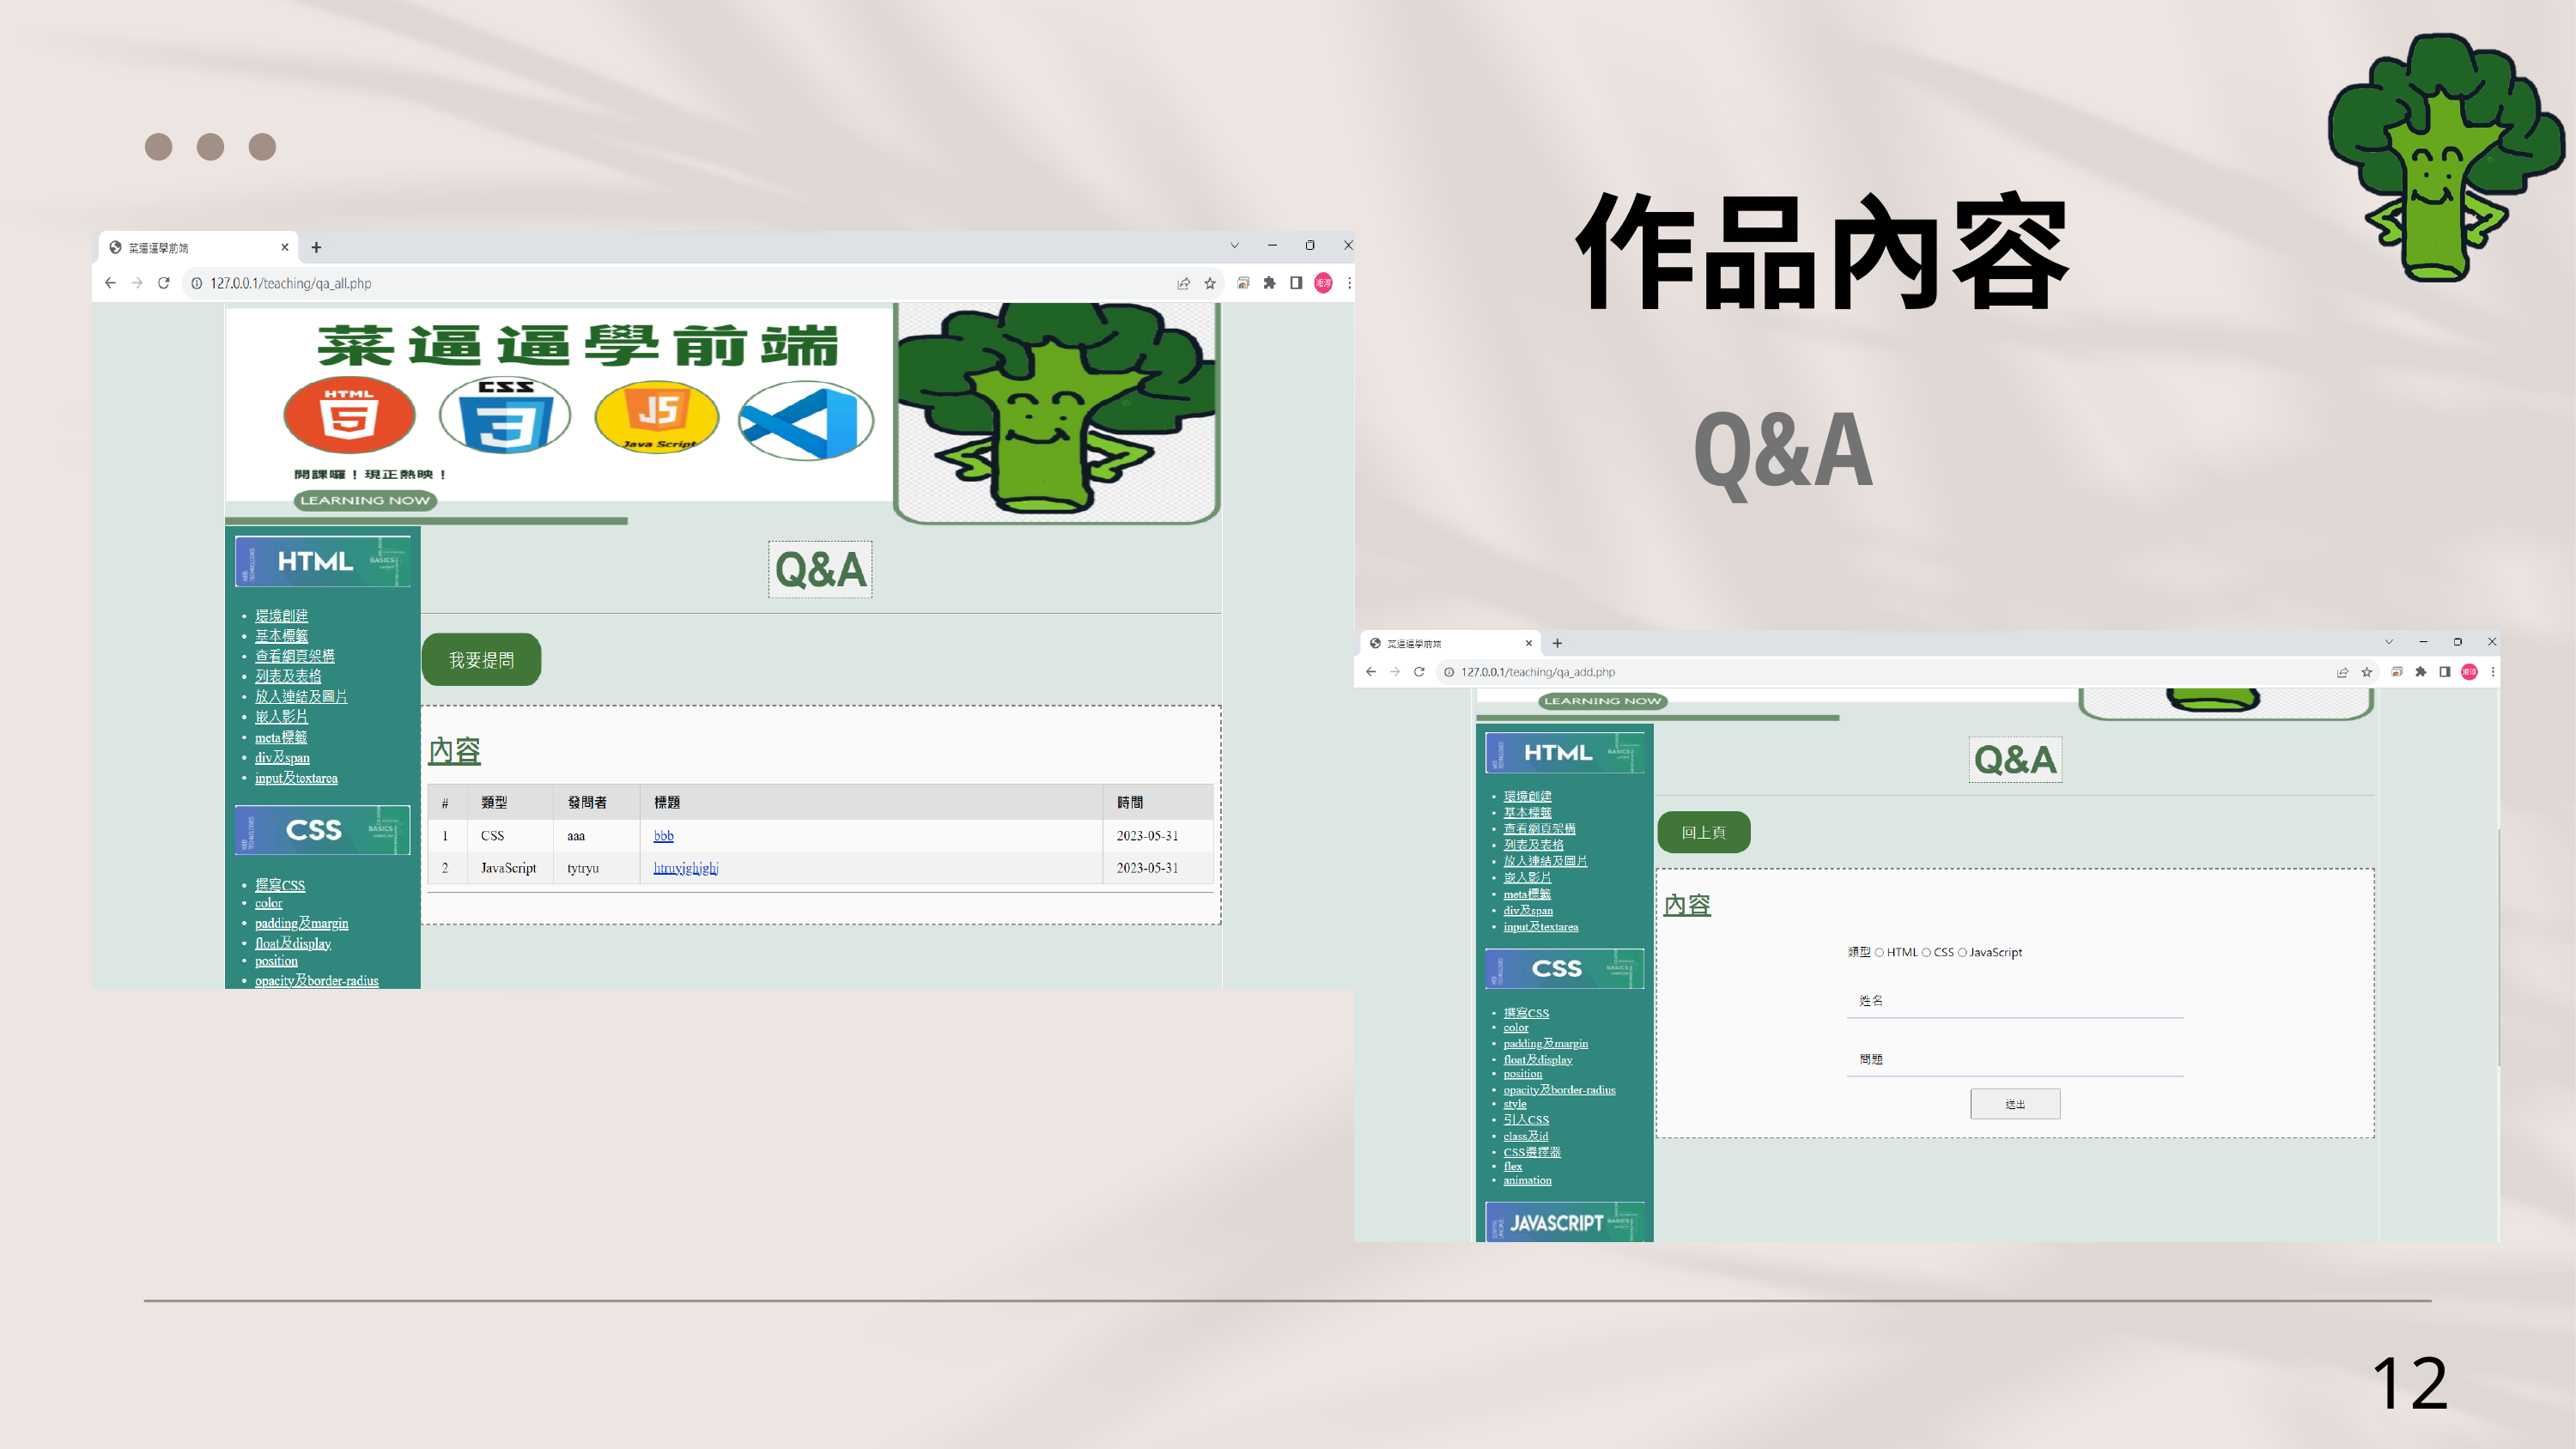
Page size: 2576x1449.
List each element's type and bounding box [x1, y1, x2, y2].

picture [0, 0, 2576, 1449]
text_box [144, 132, 276, 161]
